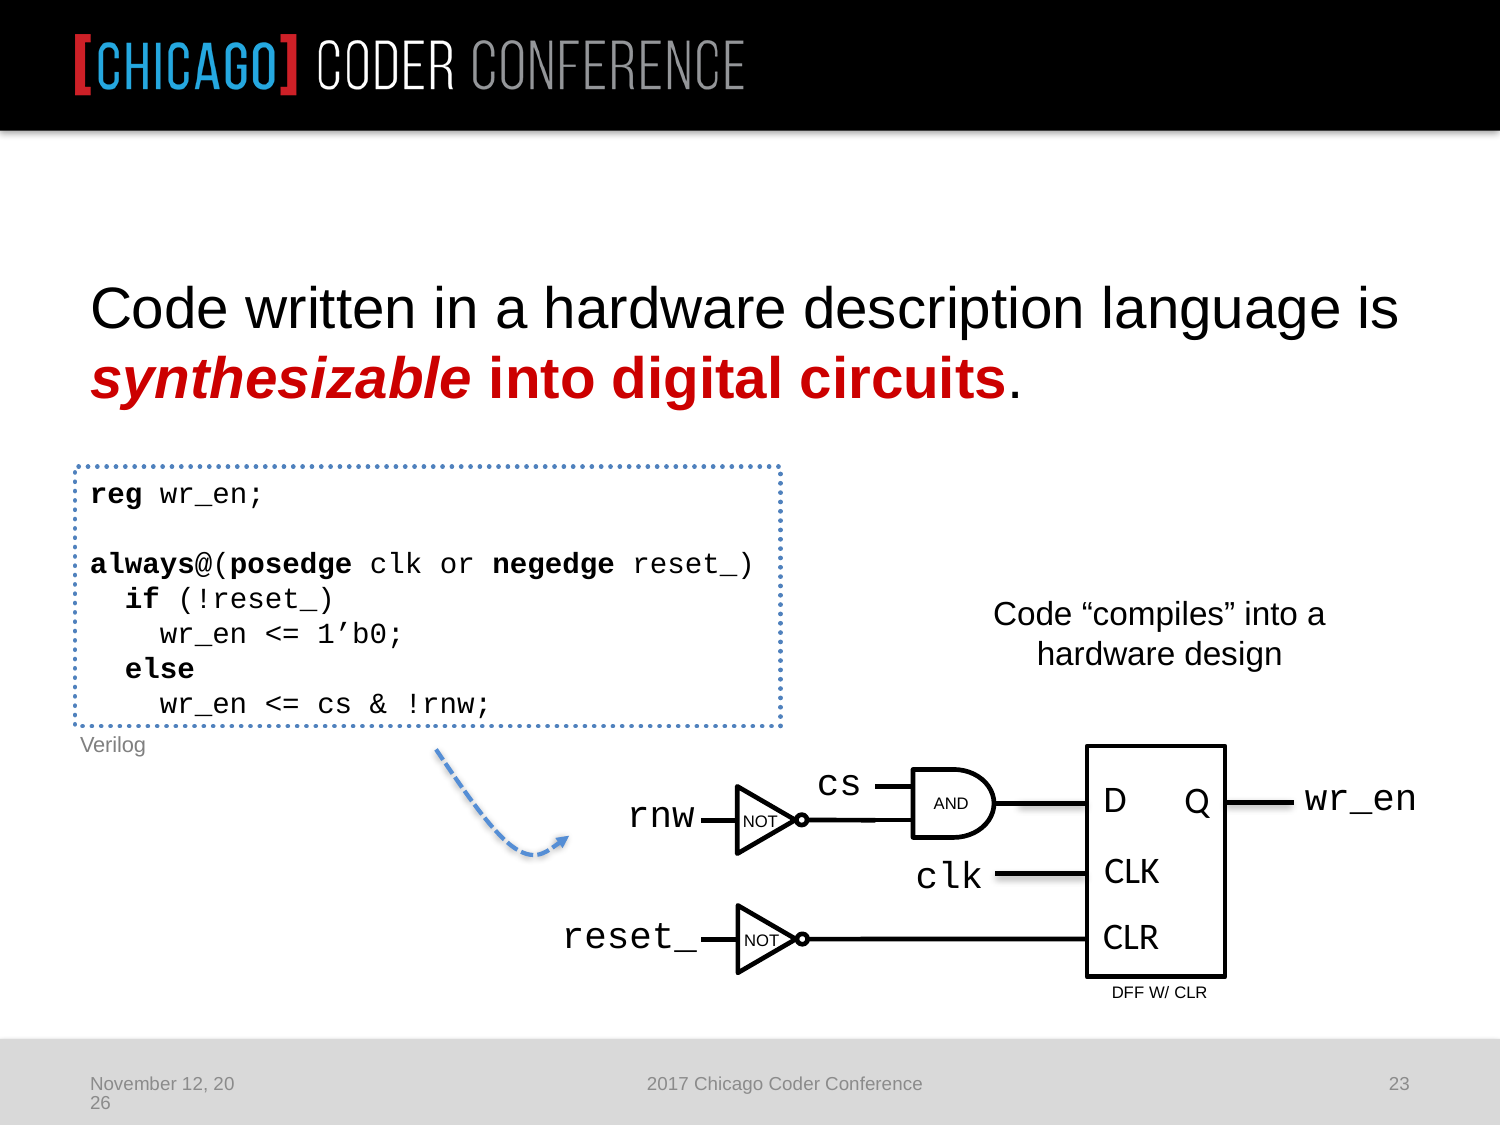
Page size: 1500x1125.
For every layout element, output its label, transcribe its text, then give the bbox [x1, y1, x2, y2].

text_box reg wr_en; always@(posedge clk or negedge reset_) if (!reset_) wr_en <= 1’b0; else wr_en <= cs & !rnw; [73, 465, 783, 728]
footer 2017 Chicago Coder Conference [258, 1053, 1316, 1114]
text_box Code “compiles” into a hardware design [963, 584, 1356, 680]
text_box [434, 748, 540, 858]
picture [75, 34, 744, 98]
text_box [545, 745, 1434, 1010]
list Code written in a hardware description language is synthesizable into digital circuits. [75, 262, 1425, 1005]
text_box Verilog [65, 723, 162, 765]
slide_number 23 [1316, 1053, 1425, 1114]
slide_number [75, 1053, 258, 1114]
